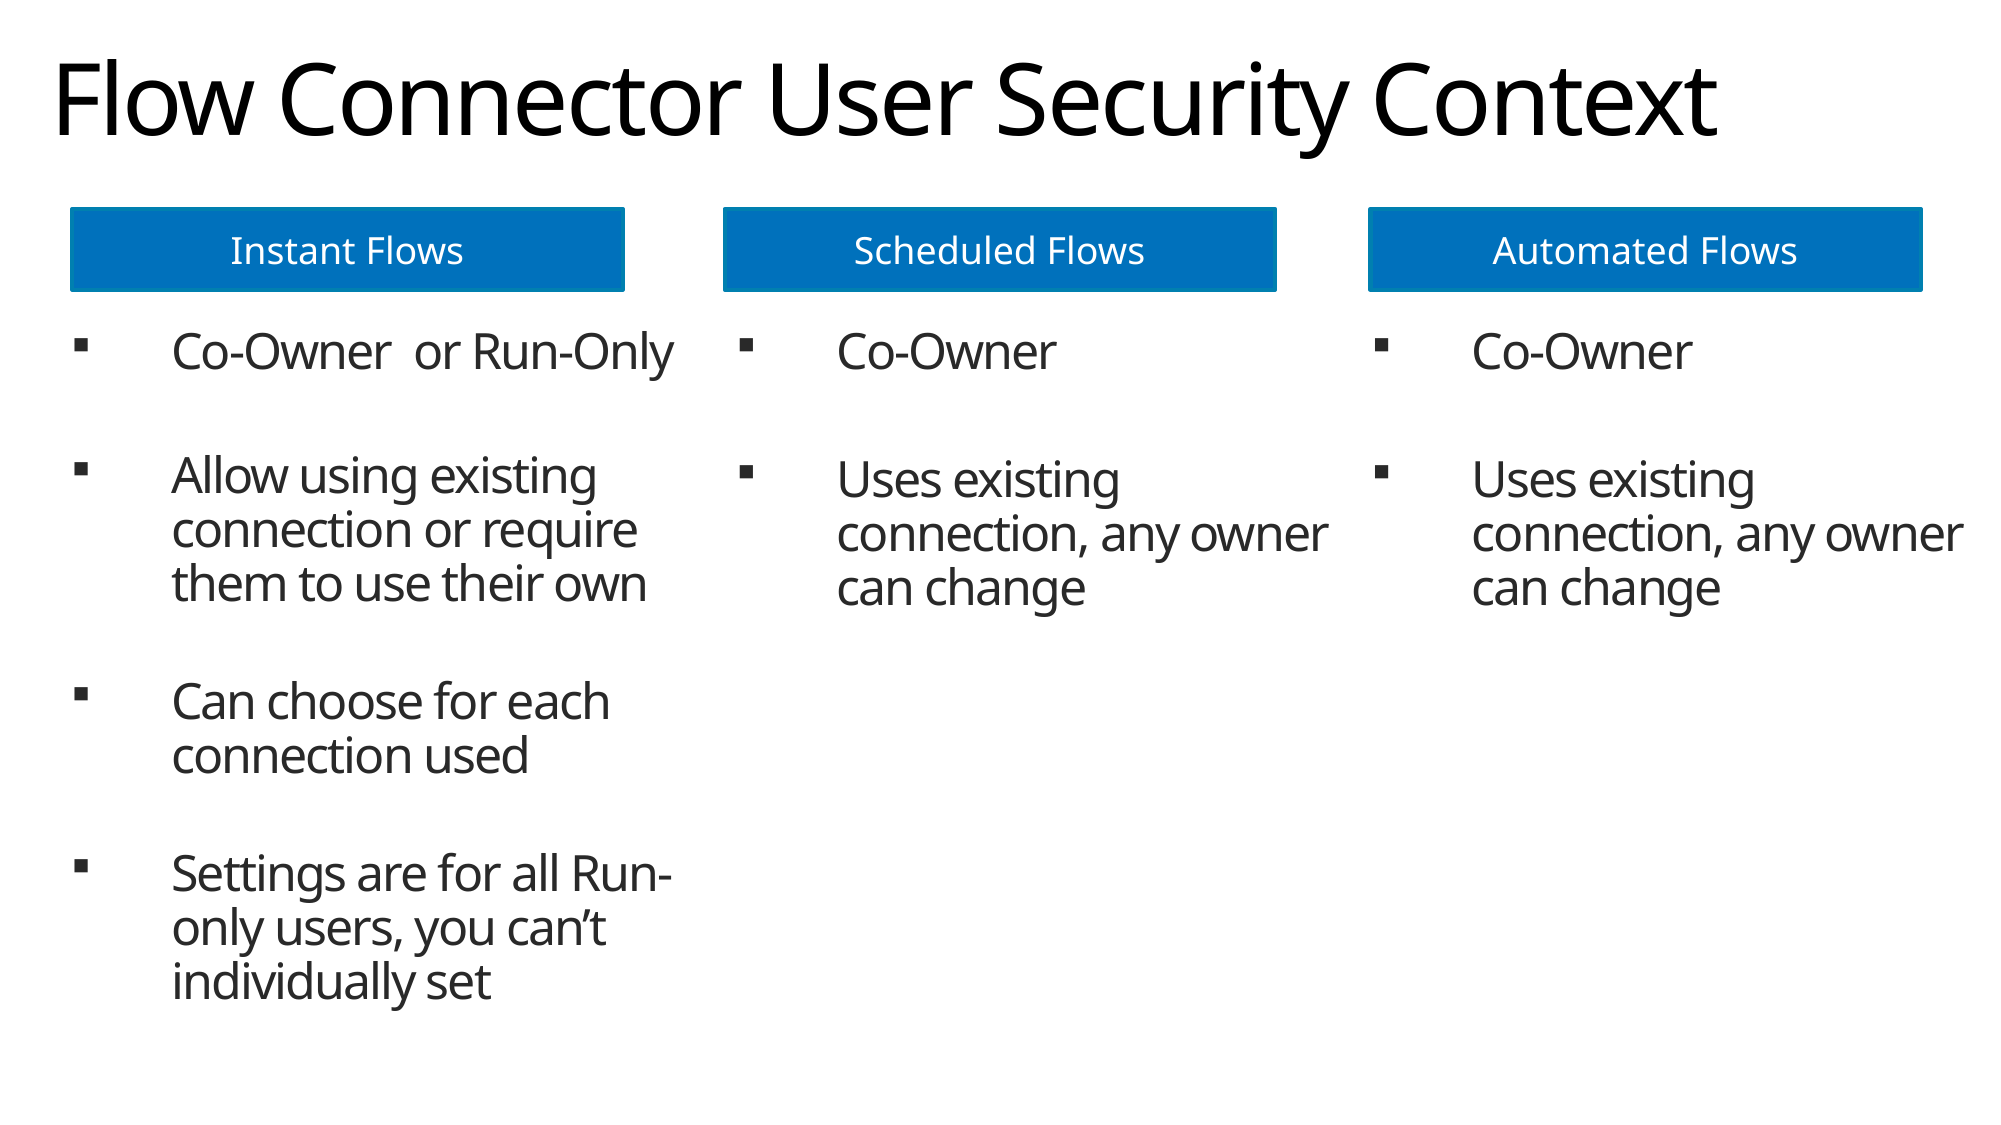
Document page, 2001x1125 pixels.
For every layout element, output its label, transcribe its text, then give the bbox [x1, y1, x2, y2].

title Flow Connector User Security Context [50, 37, 1950, 169]
text_box Instant Flows [70, 207, 625, 292]
text_box Scheduled Flows [723, 207, 1277, 292]
text_box Co-Owner Uses existing connection, any owner can change [736, 326, 1367, 617]
text_box Co-Owner Uses existing connection, any owner can change [1371, 326, 2000, 617]
list Co-Owner or Run-Only Allow using existing connection or require them to use their own Can choose for each connection used Settings are for all Run-only users, you can’t individually set [70, 326, 701, 1017]
text_box Automated Flows [1368, 207, 1923, 292]
